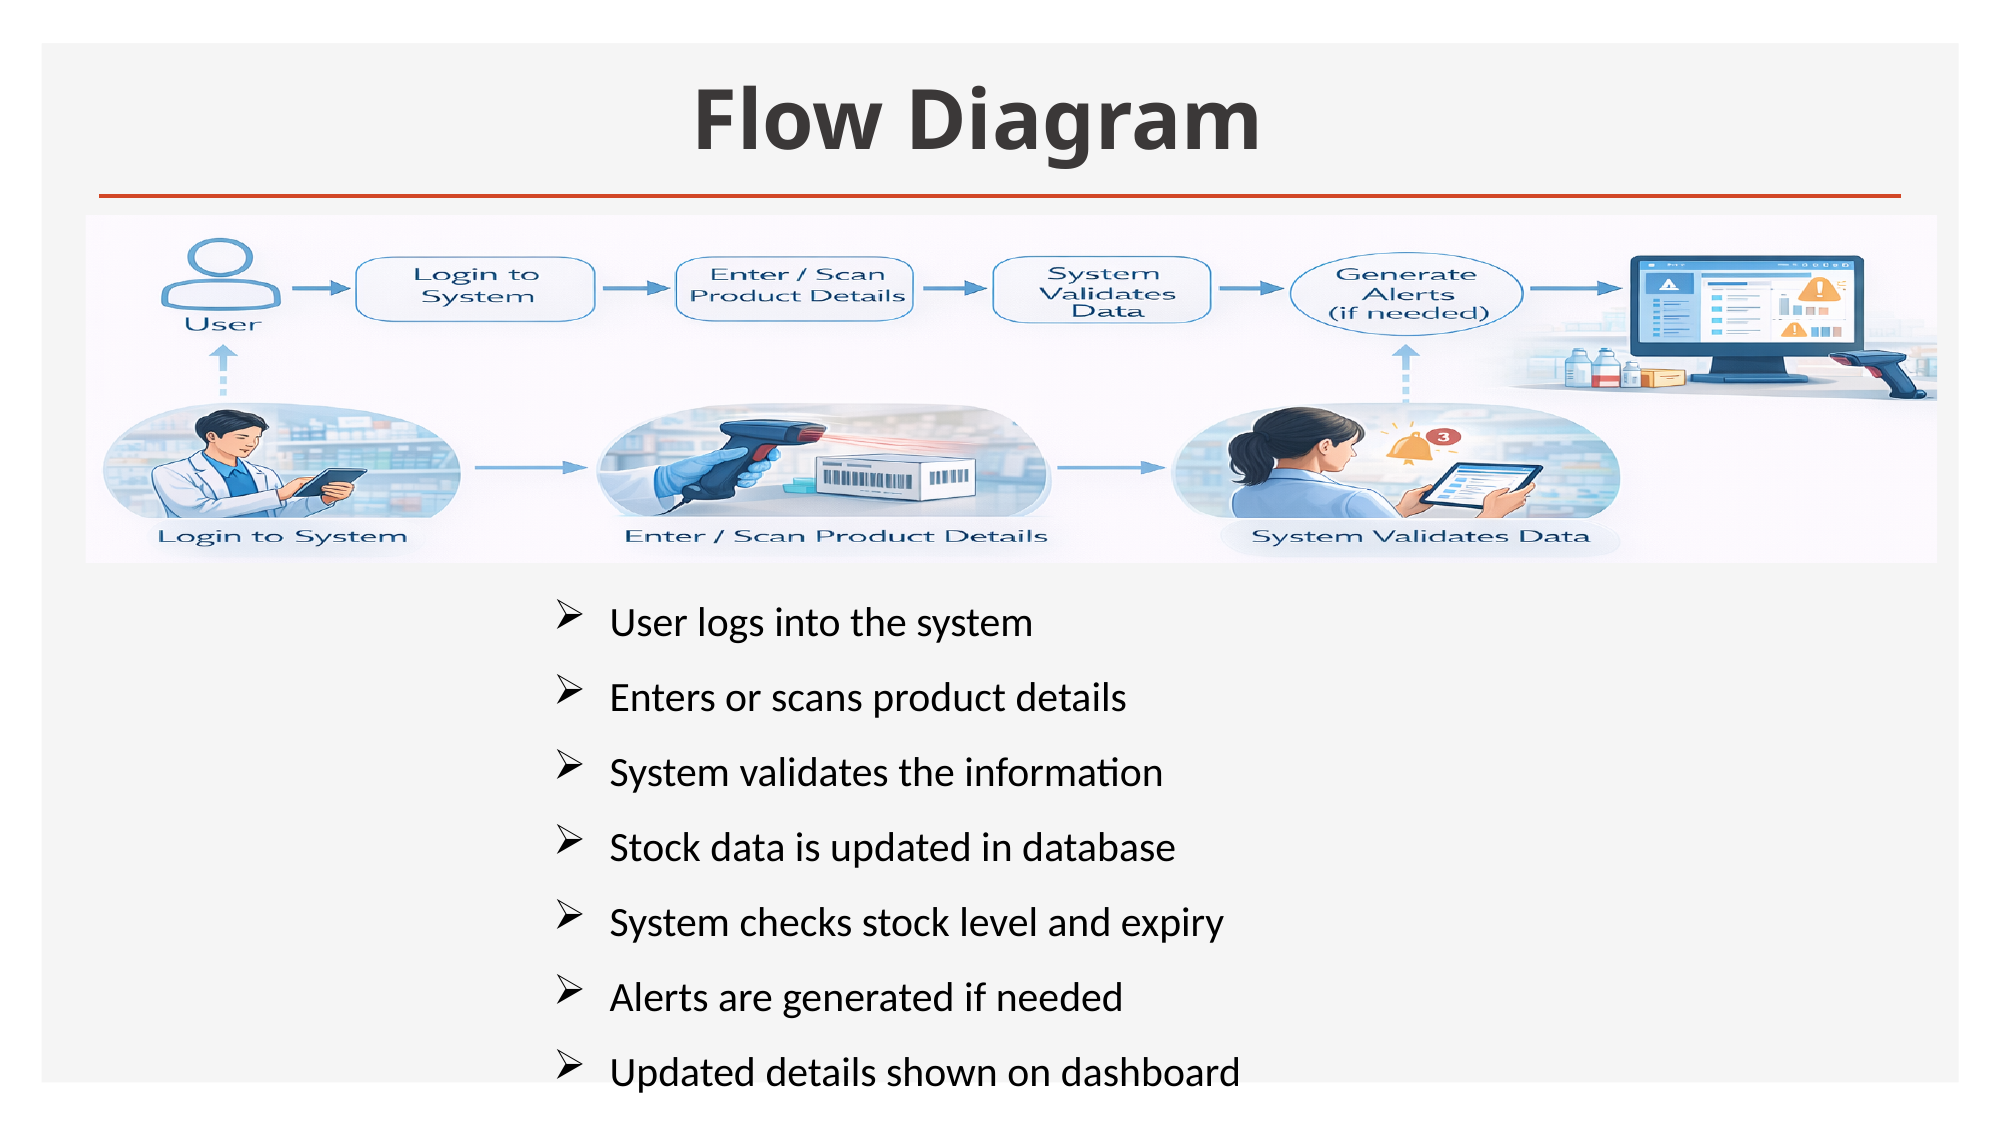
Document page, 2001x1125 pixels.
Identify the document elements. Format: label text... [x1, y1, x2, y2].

text_box User logs into the system Enters or scans product details System validates the information Stock data is updated in database System checks stock level and expiry Alerts are generated if needed Updated details shown on dashboard [538, 563, 1542, 1103]
title Flow Diagram [413, 68, 1542, 174]
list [85, 215, 1938, 563]
